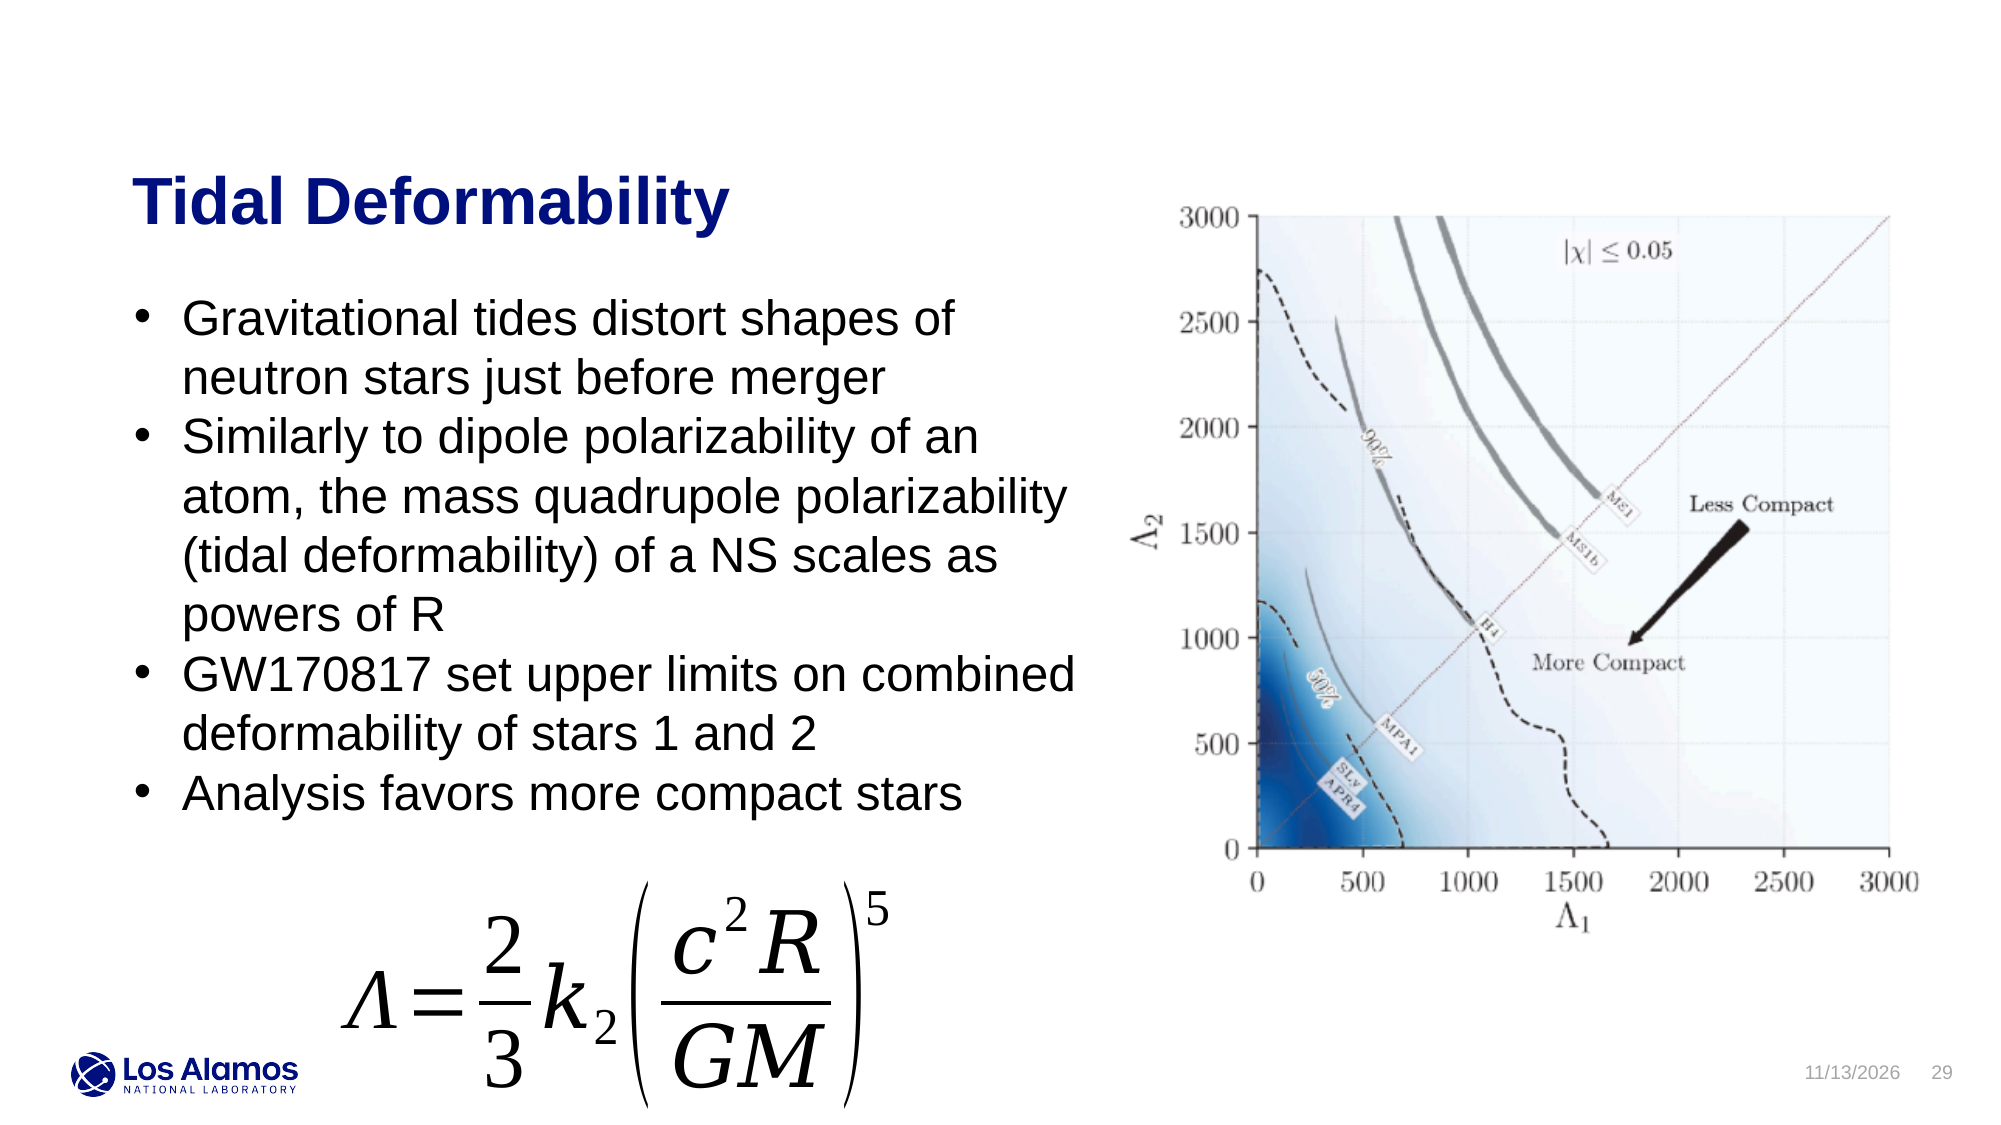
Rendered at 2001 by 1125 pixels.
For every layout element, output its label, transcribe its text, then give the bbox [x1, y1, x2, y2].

picture [1129, 185, 1929, 940]
title Tidal Deformability [131, 158, 1099, 285]
picture [71, 1052, 298, 1097]
list Gravitational tides distort shapes of neutron stars just before merger Similarly to dipole polarizability of an atom, the mass quadrupole polarizability (tidal deformability) of a NS scales as powers of R GW170817 set upper limits on combined deformability of stars 1 and 2 Analysis favors more compact stars [131, 285, 1111, 821]
